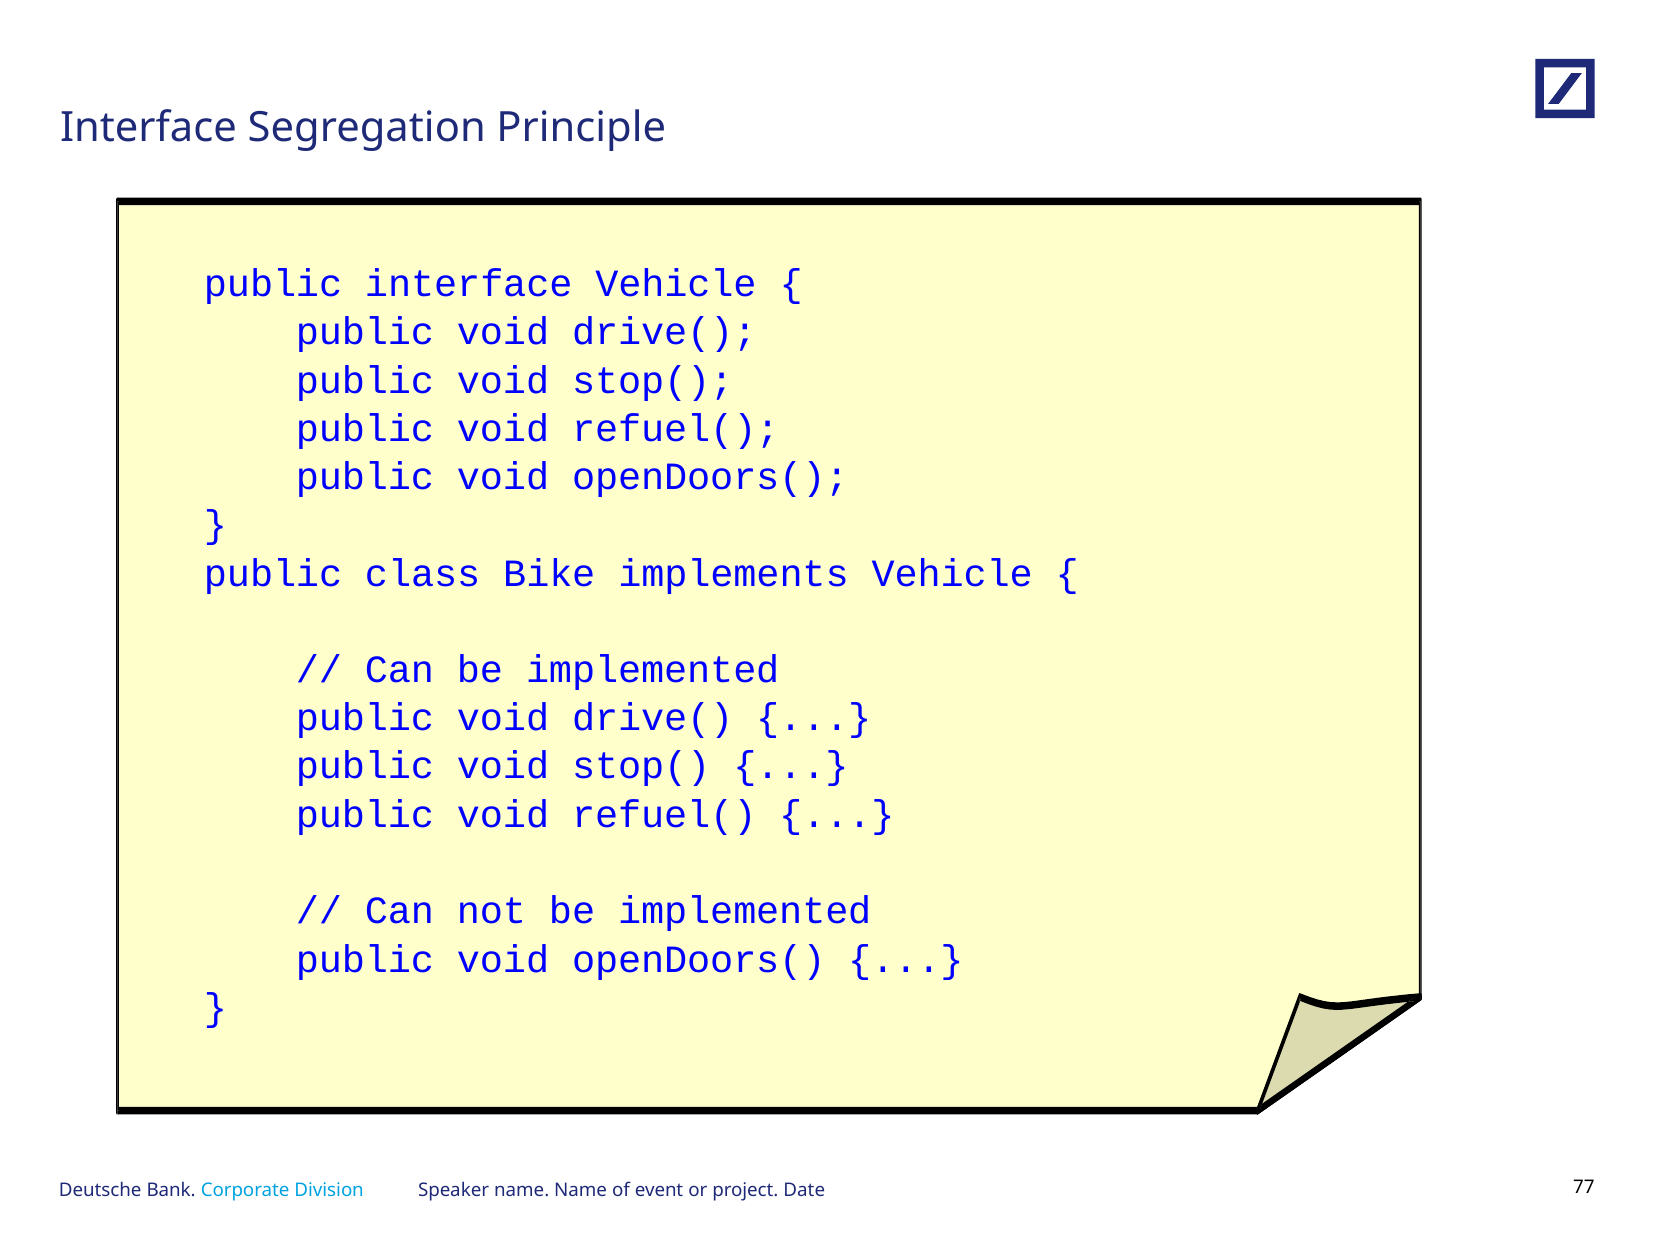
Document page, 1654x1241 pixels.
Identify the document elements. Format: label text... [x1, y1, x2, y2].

slide_number 76 [1535, 1181, 1595, 1211]
title Interface Segregation Principle [60, 105, 1481, 198]
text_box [115, 197, 1423, 1116]
footer Speaker name. Name of event or project. Date [418, 1181, 1228, 1211]
